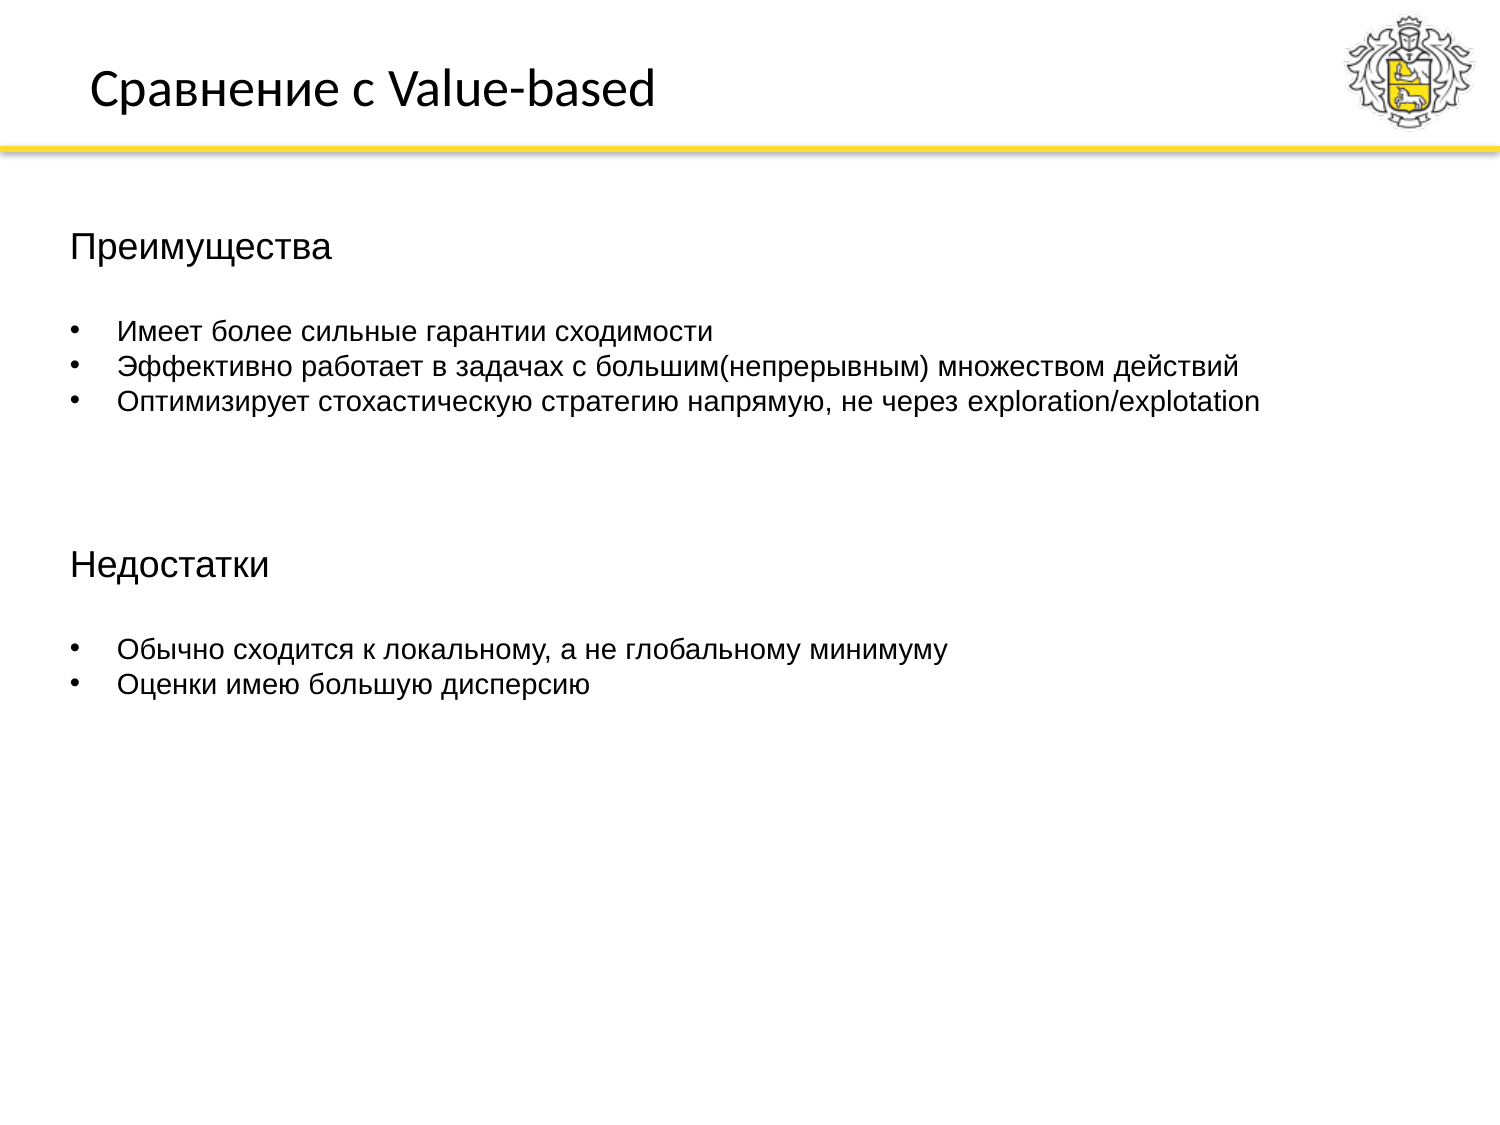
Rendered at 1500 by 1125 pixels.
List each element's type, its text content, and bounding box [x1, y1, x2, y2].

text_box Преимущества Имеет более сильные гарантии сходимости Эффективно работает в задачах с большим(непрерывным) множеством действий Оптимизирует стохастическую стратегию напрямую, не через exploration/explotation [55, 214, 1276, 425]
title Сравнение с Value-based [75, 50, 1425, 119]
text_box Недостатки Обычно сходится к локальному, а не глобальному минимуму Оценки имею большую дисперсию [55, 532, 965, 708]
